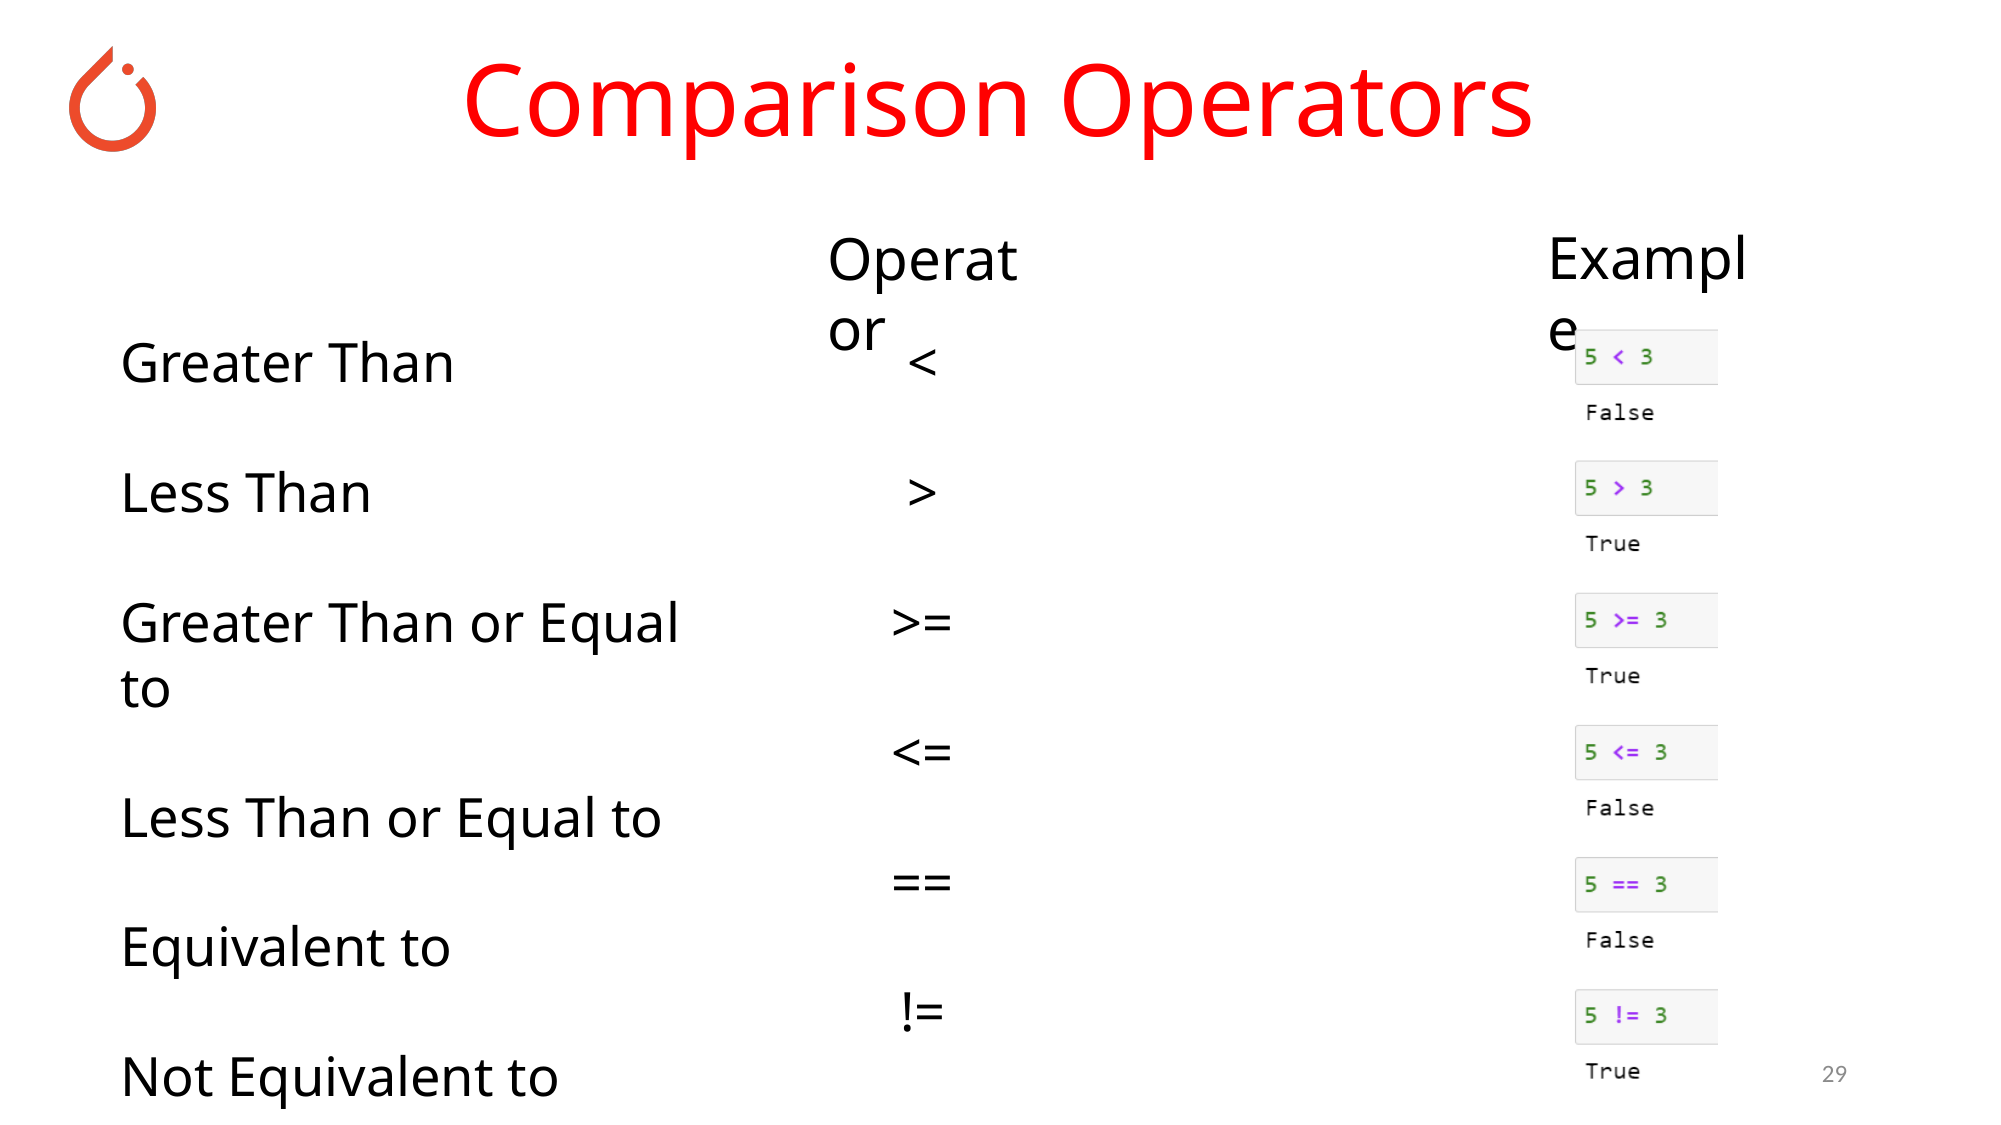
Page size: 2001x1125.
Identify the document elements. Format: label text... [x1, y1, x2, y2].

text_box Comparison Operators [136, 3, 1862, 166]
picture [69, 46, 156, 152]
text_box < > >= <= == != [812, 320, 1033, 1051]
picture [1563, 327, 1718, 1102]
text_box Example [1532, 214, 1779, 369]
text_box Greater Than Less Than Greater Than or Equal to Less Than or Equal to Equivalent to Not Equivalent to [105, 320, 710, 1116]
text_box Operator [812, 215, 1059, 370]
slide_number 29 [1412, 1042, 1863, 1103]
